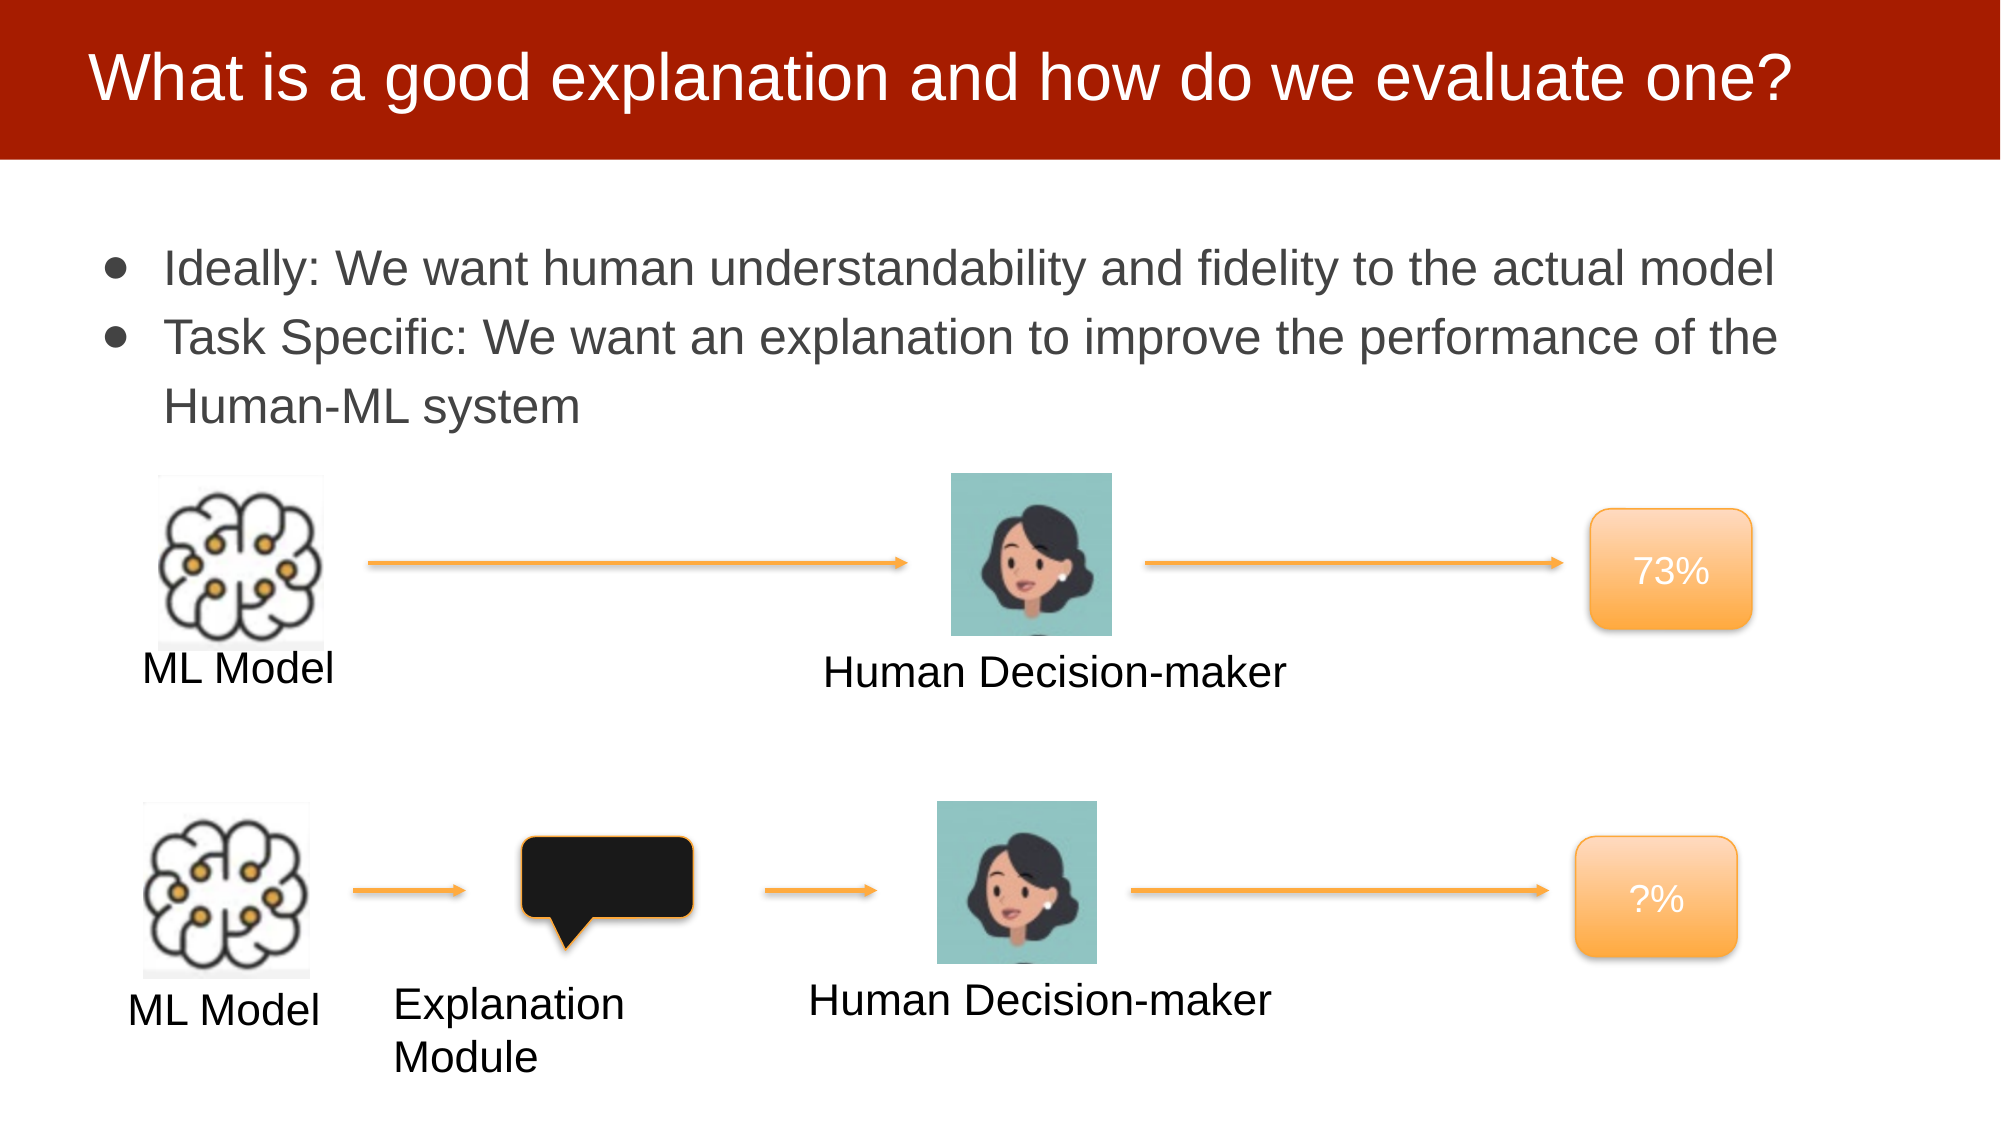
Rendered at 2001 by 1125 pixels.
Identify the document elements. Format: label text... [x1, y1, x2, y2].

list Ideally: We want human understandability and fidelity to the actual model Task Specific: We want an explanation to improve the performance of the Human-ML system [68, 206, 1932, 954]
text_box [124, 473, 1753, 705]
title What is a good explanation and how do we evaluate one? [68, 14, 1932, 140]
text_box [110, 801, 1738, 1091]
